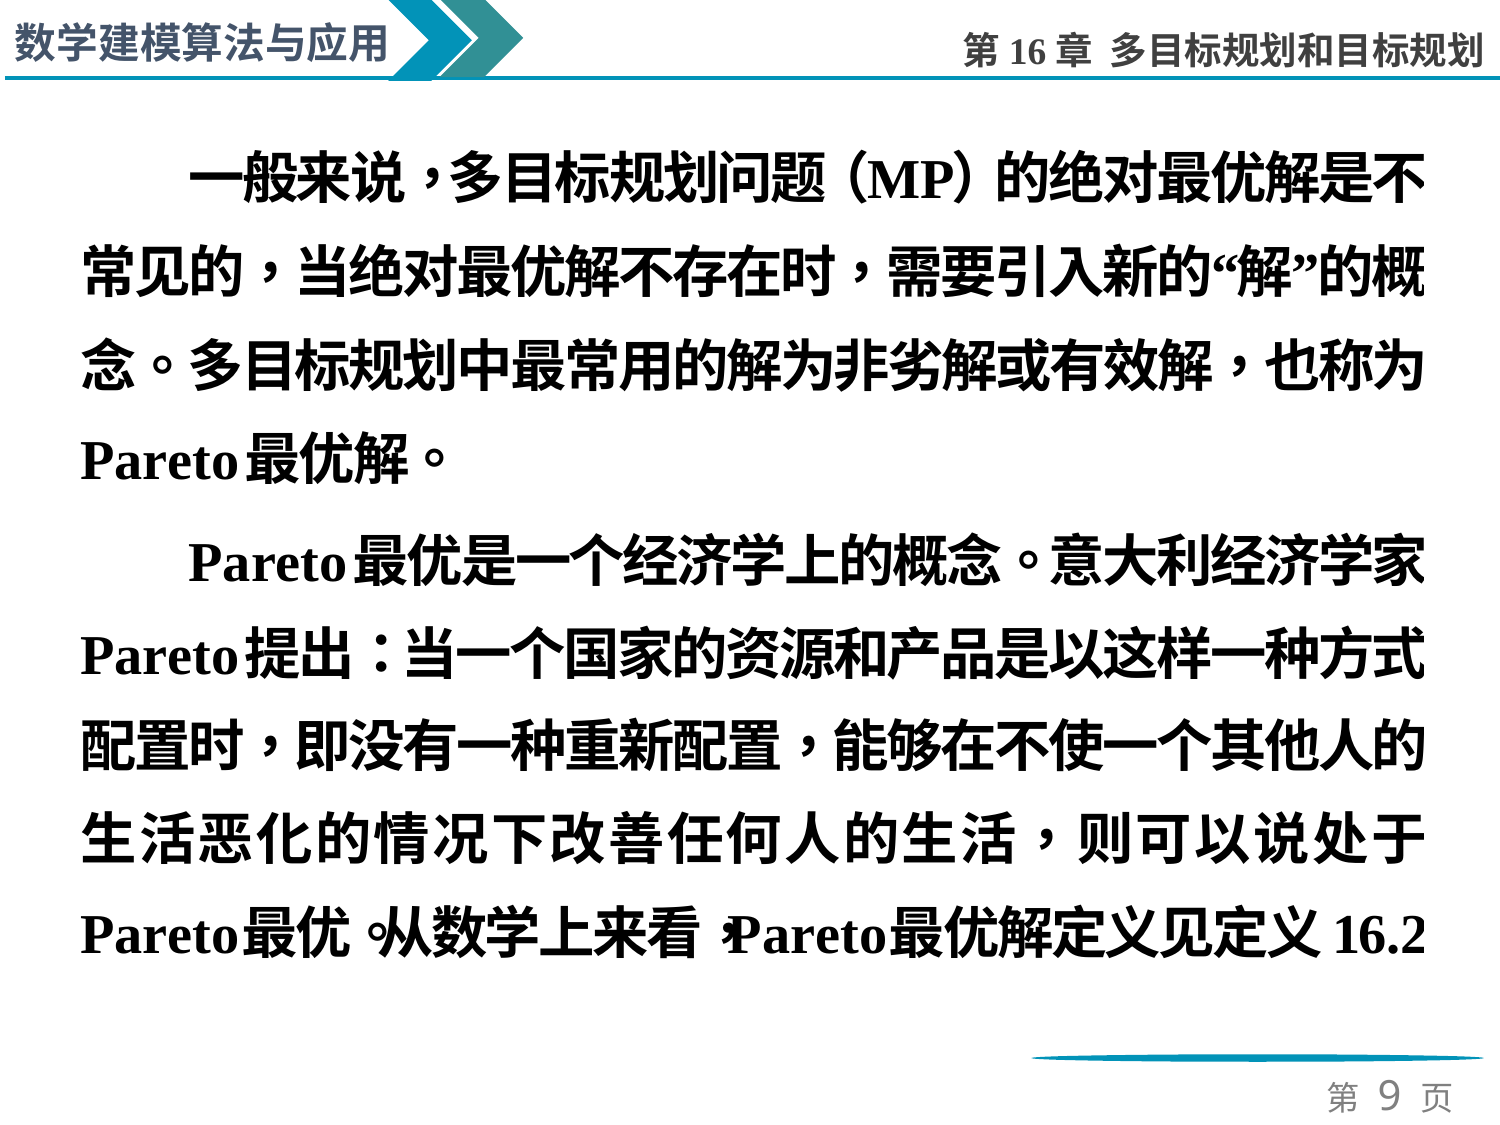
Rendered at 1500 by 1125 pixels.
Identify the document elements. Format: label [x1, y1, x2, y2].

text_box [80, 143, 1424, 1090]
